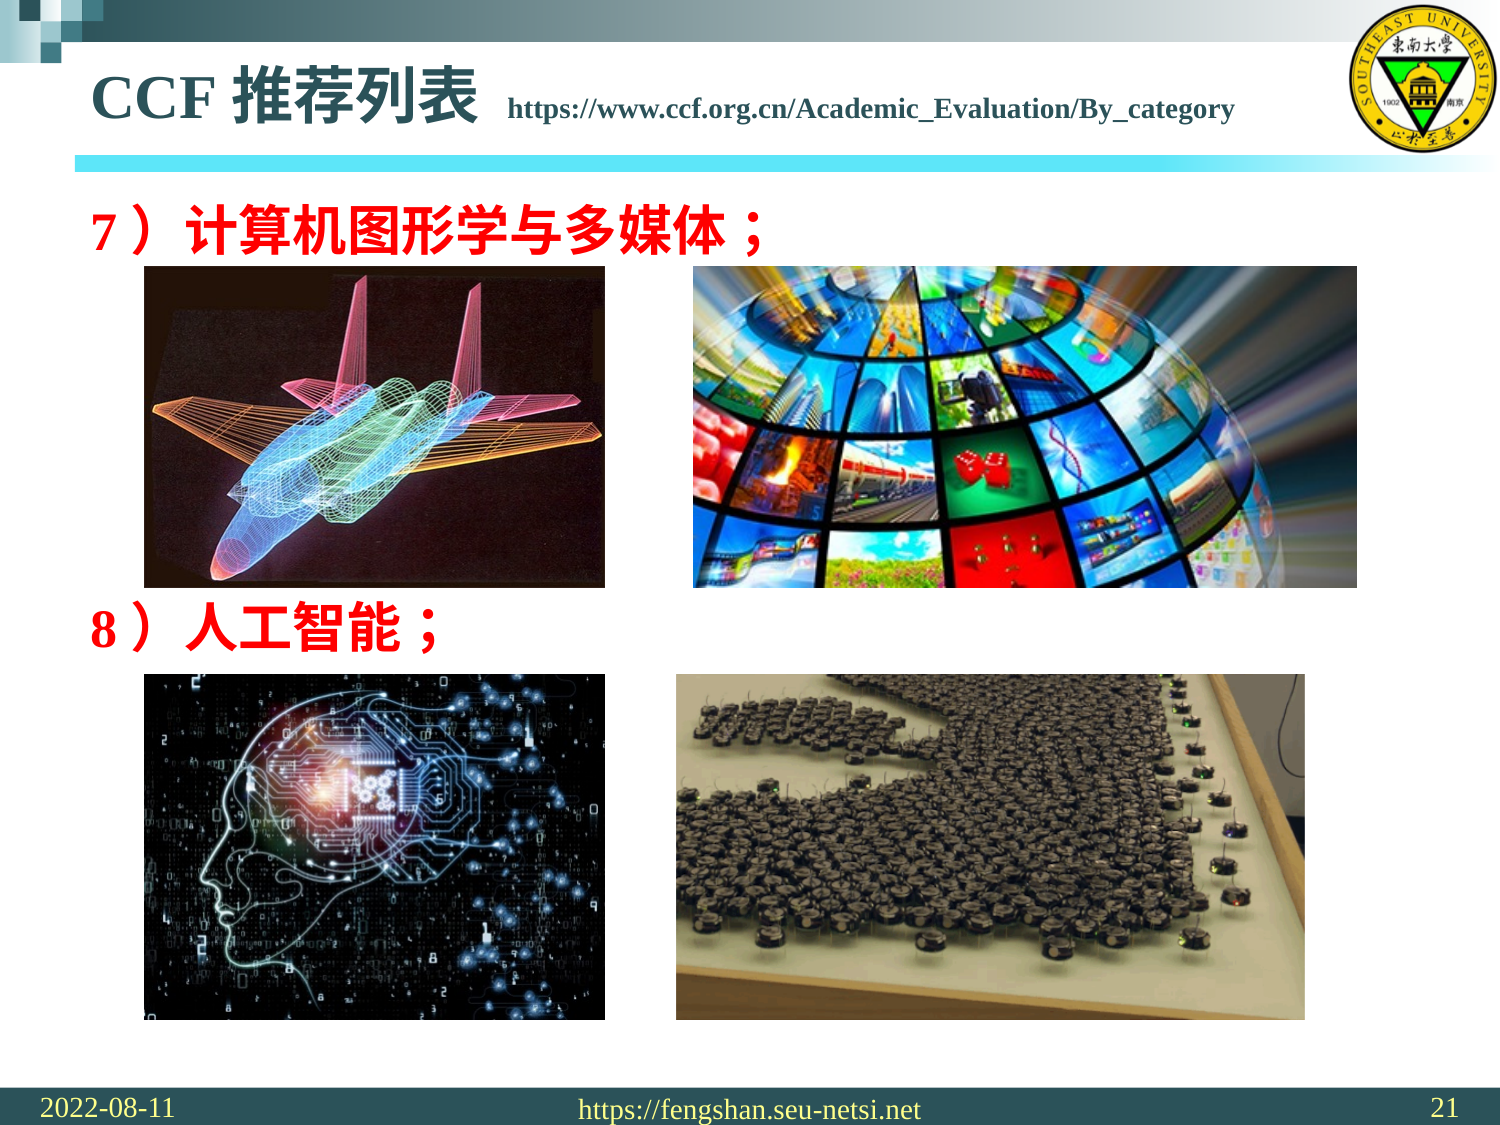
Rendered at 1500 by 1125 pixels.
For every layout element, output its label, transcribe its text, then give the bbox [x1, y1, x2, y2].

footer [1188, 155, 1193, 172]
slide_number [24, 1087, 375, 1125]
picture [144, 674, 605, 1020]
picture [674, 674, 1306, 1020]
picture [693, 266, 1357, 588]
list 7）计算机图形学与多媒体； 8）人工智能； [75, 196, 1450, 1075]
slide_number 21 [1125, 1087, 1475, 1125]
picture [1348, 3, 1498, 154]
footer https://fengshan.seu-netsi.net [460, 1088, 1040, 1125]
title CCF推荐列表 https://www.ccf.org.cn/Academic_Evaluation/By_category [75, 46, 1383, 149]
picture [144, 266, 605, 588]
slide_number 55 [1155, 155, 1161, 172]
